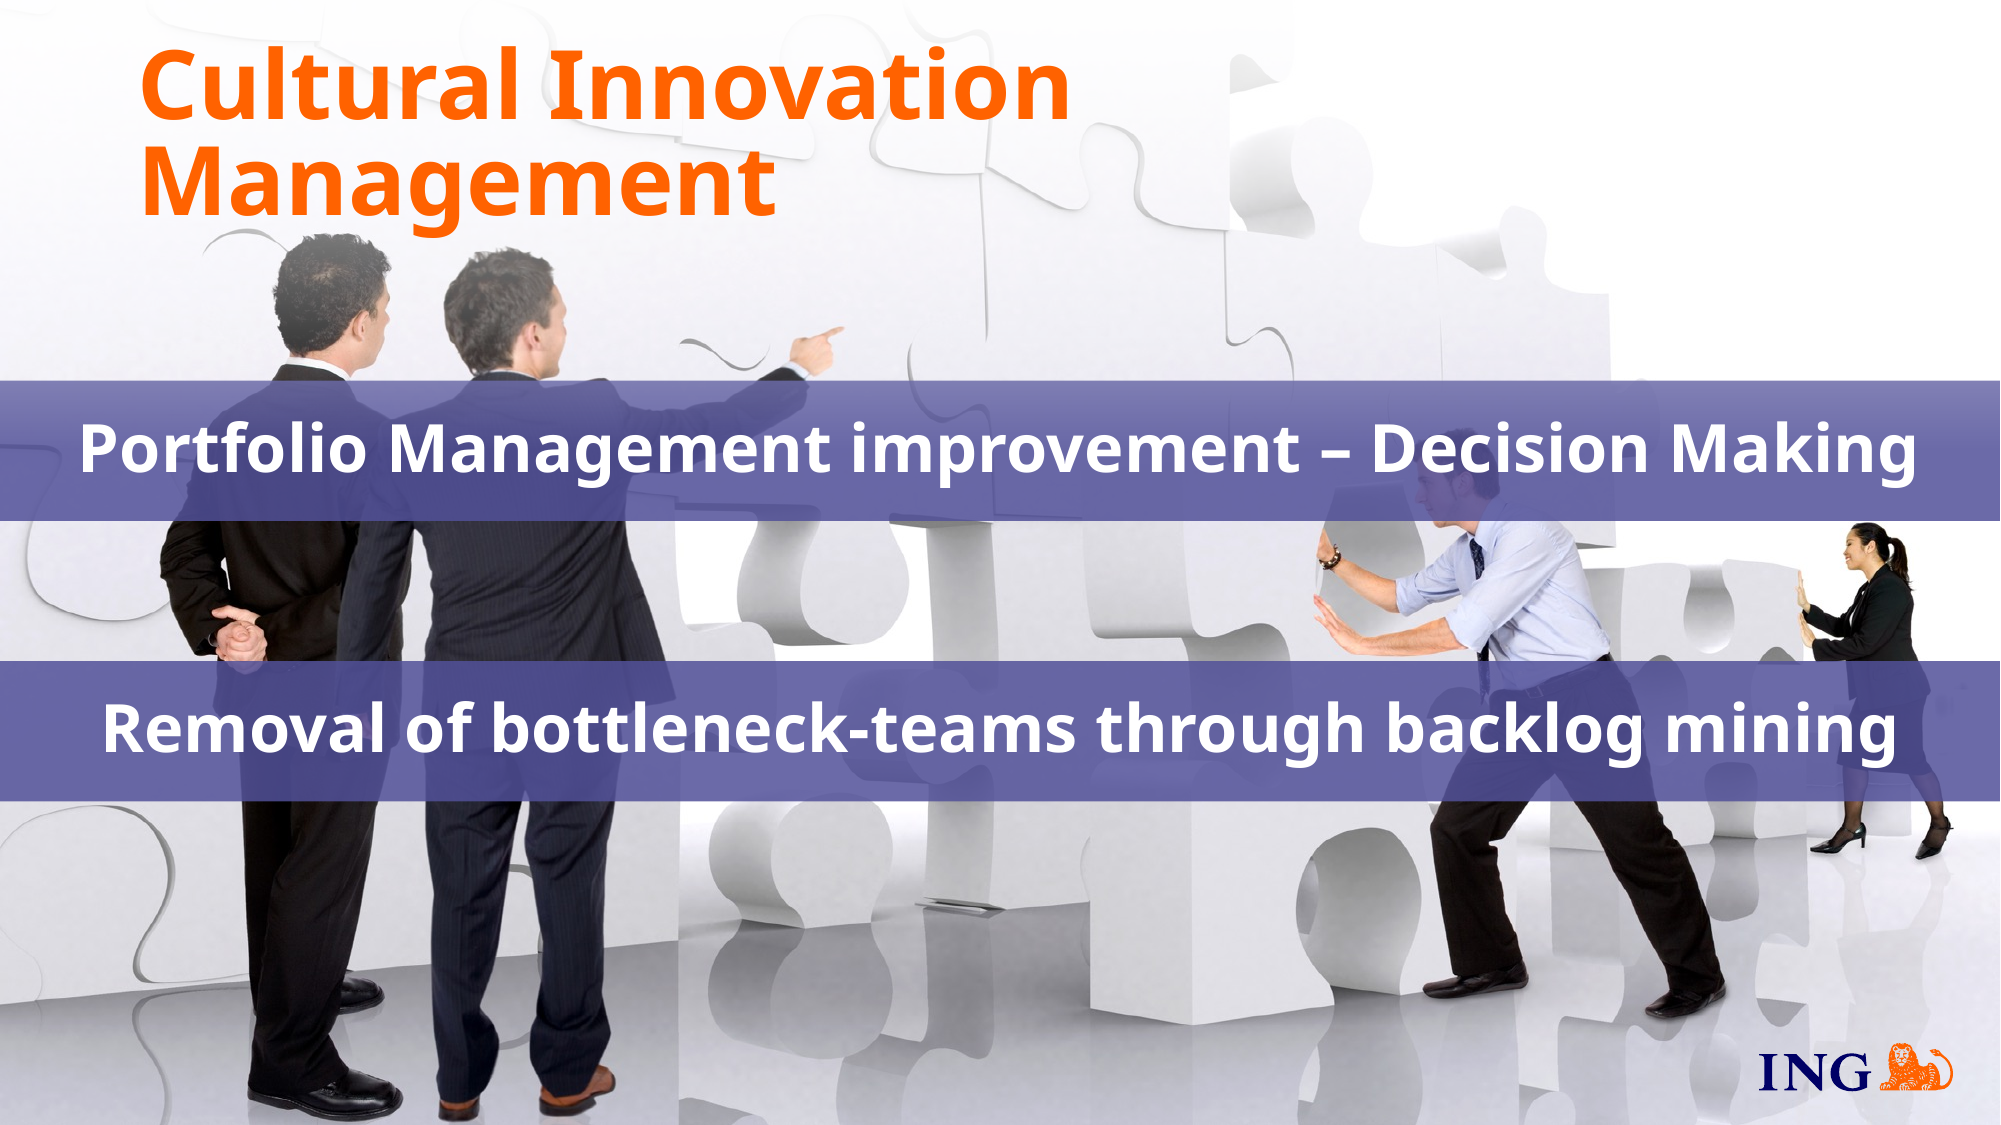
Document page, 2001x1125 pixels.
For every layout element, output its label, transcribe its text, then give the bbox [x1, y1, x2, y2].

text_box [0, 0, 2000, 451]
picture [0, 0, 2001, 1125]
title Cultural Innovation Management [137, 42, 1952, 236]
text_box Portfolio Management improvement – Decision Making [0, 451, 2000, 522]
text_box Removal of bottleneck-teams through backlog mining [0, 660, 2000, 802]
